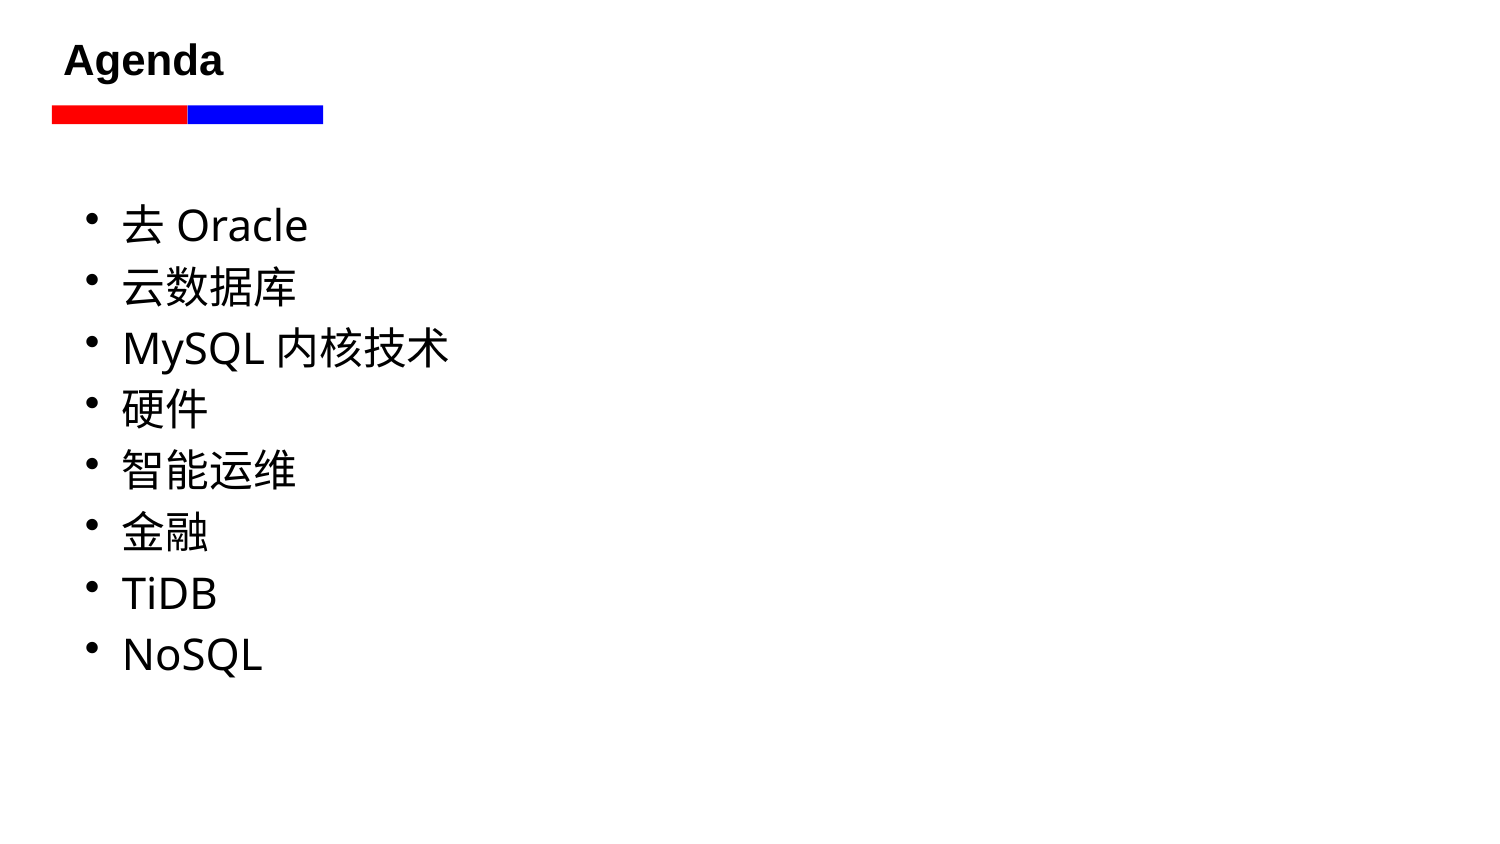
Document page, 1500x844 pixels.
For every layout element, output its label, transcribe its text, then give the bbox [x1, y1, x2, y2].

list 去Oracle 云数据库 MySQL内核技术 硬件 智能运维 金融 TiDB NoSQL [74, 192, 1426, 751]
title Agenda [52, 8, 1448, 107]
